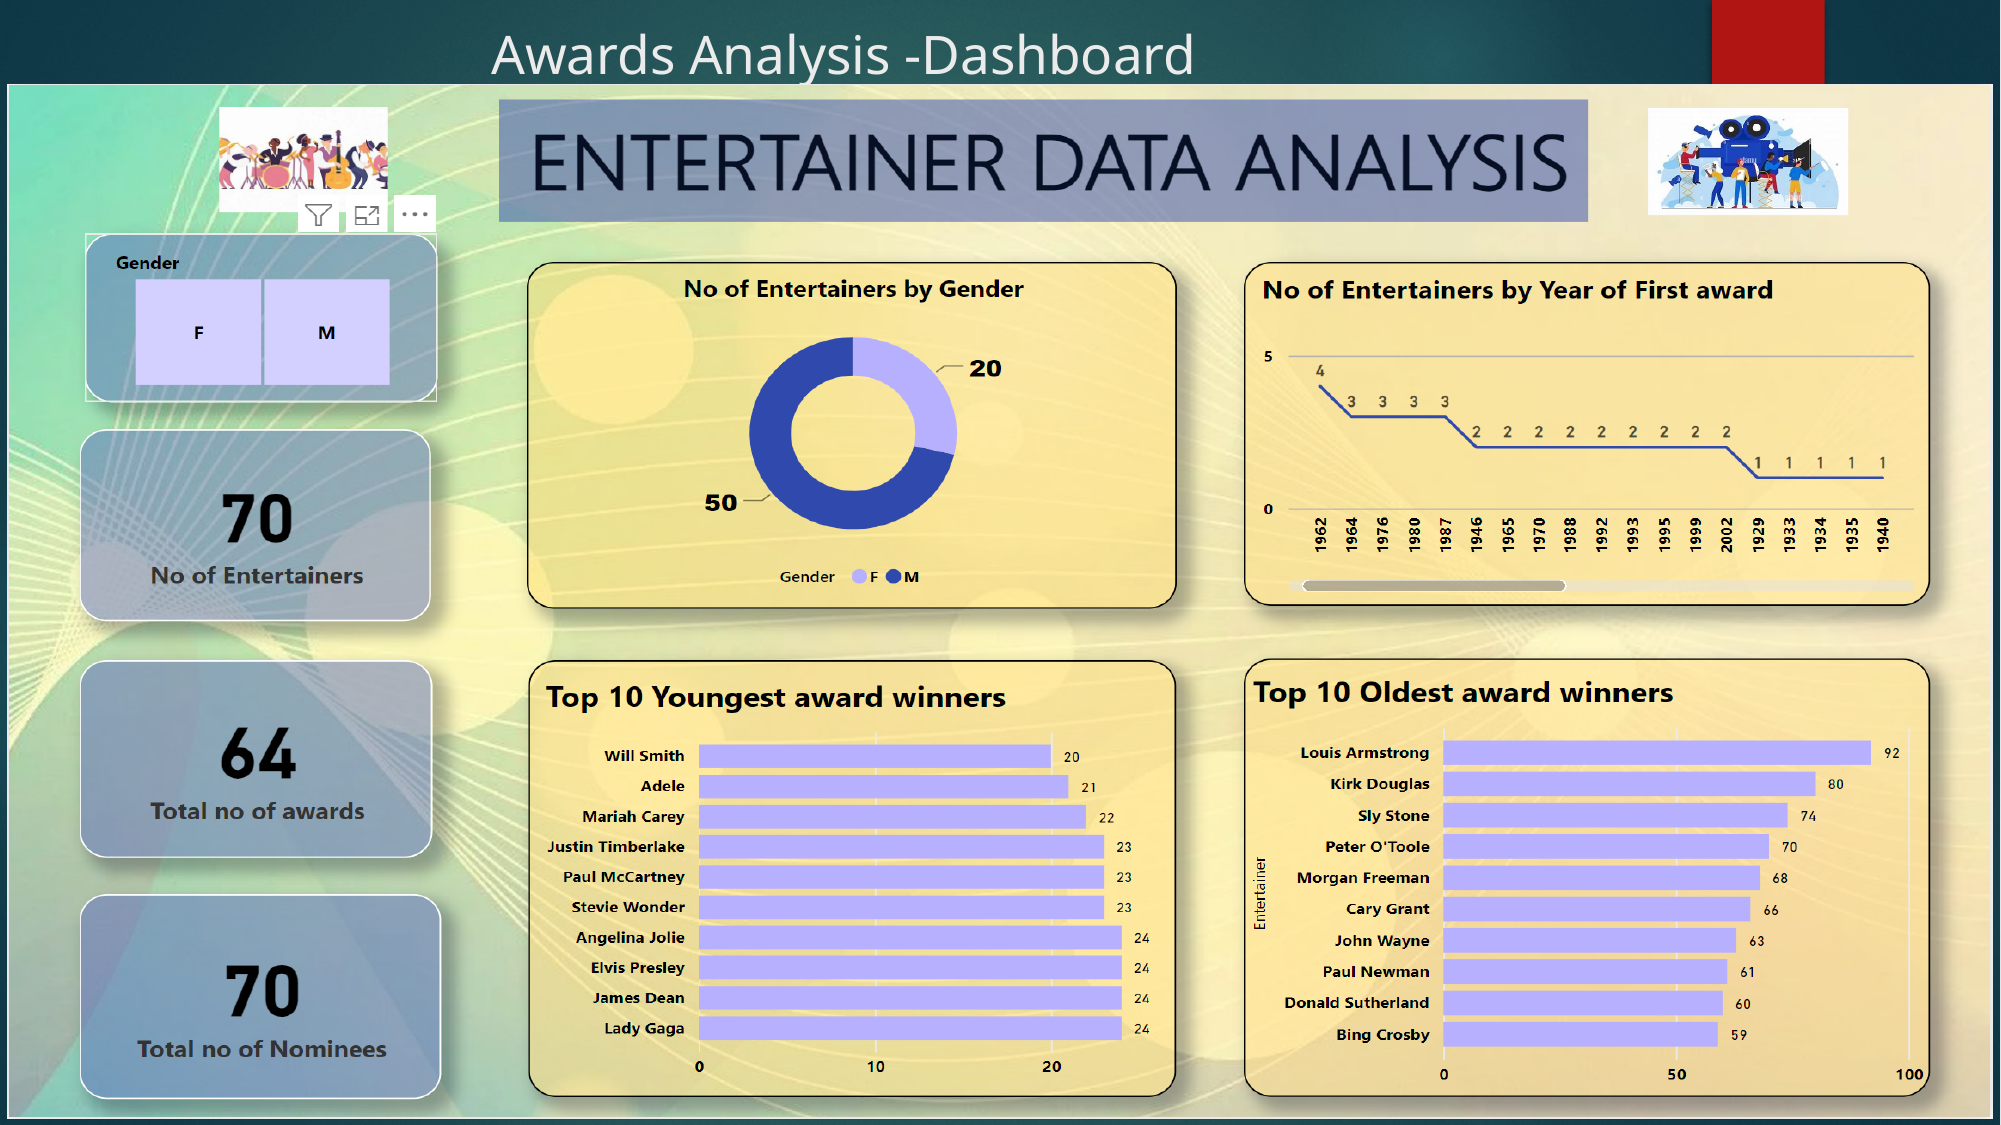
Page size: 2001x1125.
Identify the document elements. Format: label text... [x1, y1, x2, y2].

picture [0, 0, 1993, 1125]
title Awards Analysis -Dashboard [476, 14, 1438, 82]
